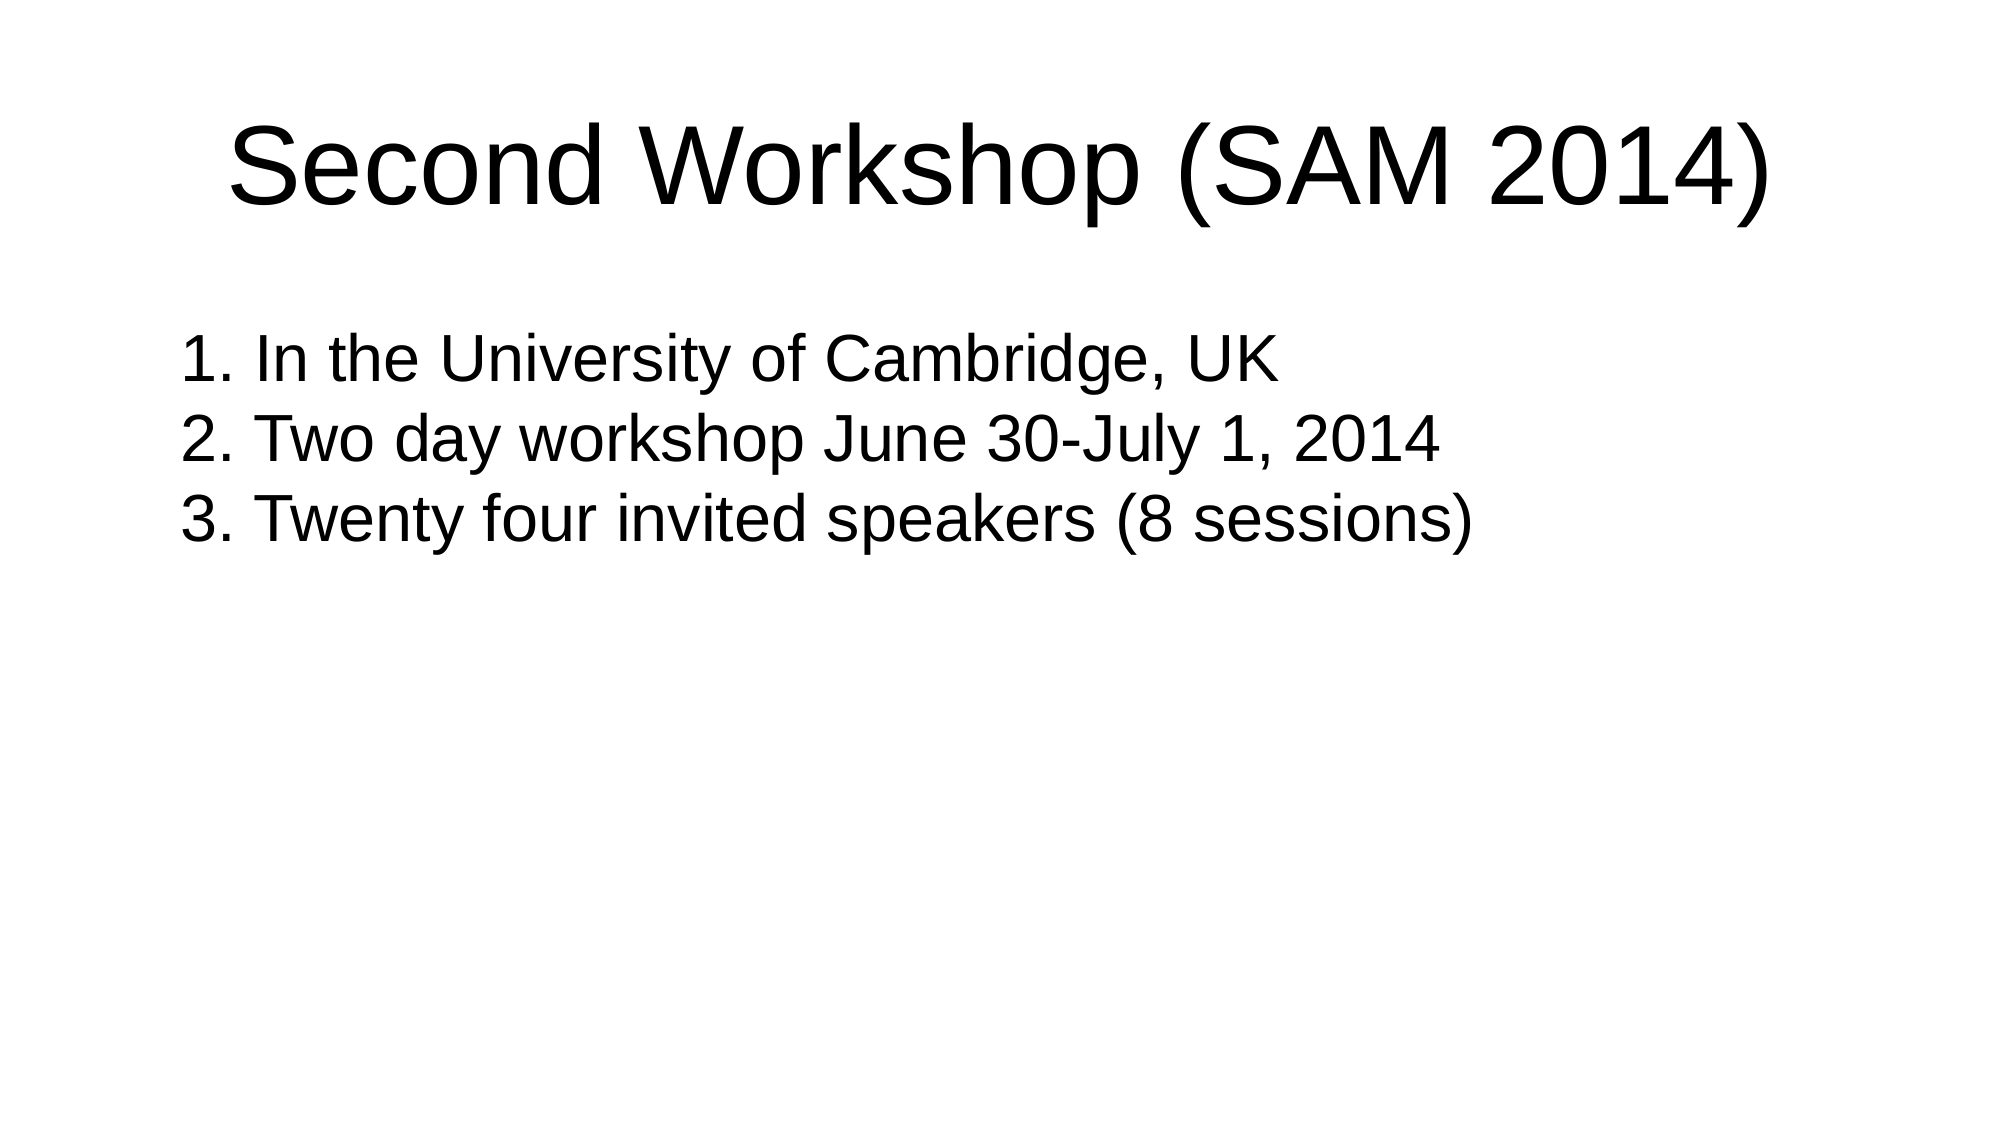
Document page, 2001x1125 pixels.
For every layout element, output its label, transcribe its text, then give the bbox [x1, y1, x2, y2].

text_box 1. In the University of Cambridge, UK 2. Two day workshop June 30-July 1, 2014 3. Twenty four invited speakers (8 sessions) [165, 307, 1795, 563]
title Second Workshop (SAM 2014) [137, 59, 1863, 278]
